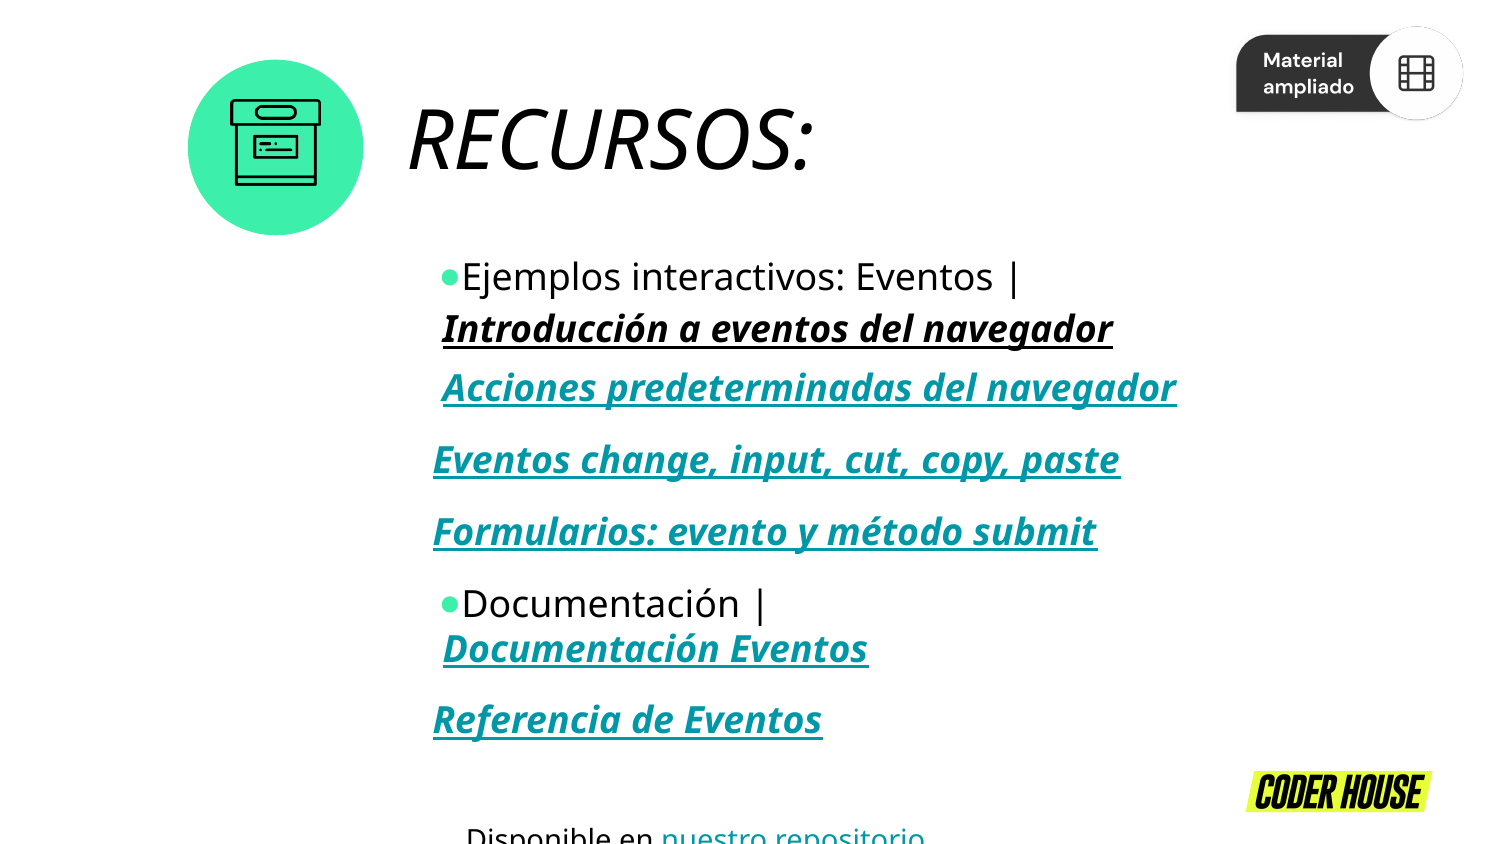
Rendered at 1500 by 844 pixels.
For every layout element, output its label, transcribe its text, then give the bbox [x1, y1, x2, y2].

picture [1215, 20, 1485, 127]
text_box RECURSOS: [391, 59, 1358, 213]
text_box [187, 59, 364, 236]
text_box Ejemplos interactivos: Eventos | Introducción a eventos del navegador Acciones predeterminadas del navegador Eventos change, input, cut, copy, paste Formularios: evento y método submit Documentación | Documentación Eventos Referencia de Eventos [117, 199, 1306, 795]
picture [230, 96, 321, 187]
text_box Disponible en nuestro repositorio. [144, 786, 1255, 844]
picture [1241, 764, 1437, 819]
